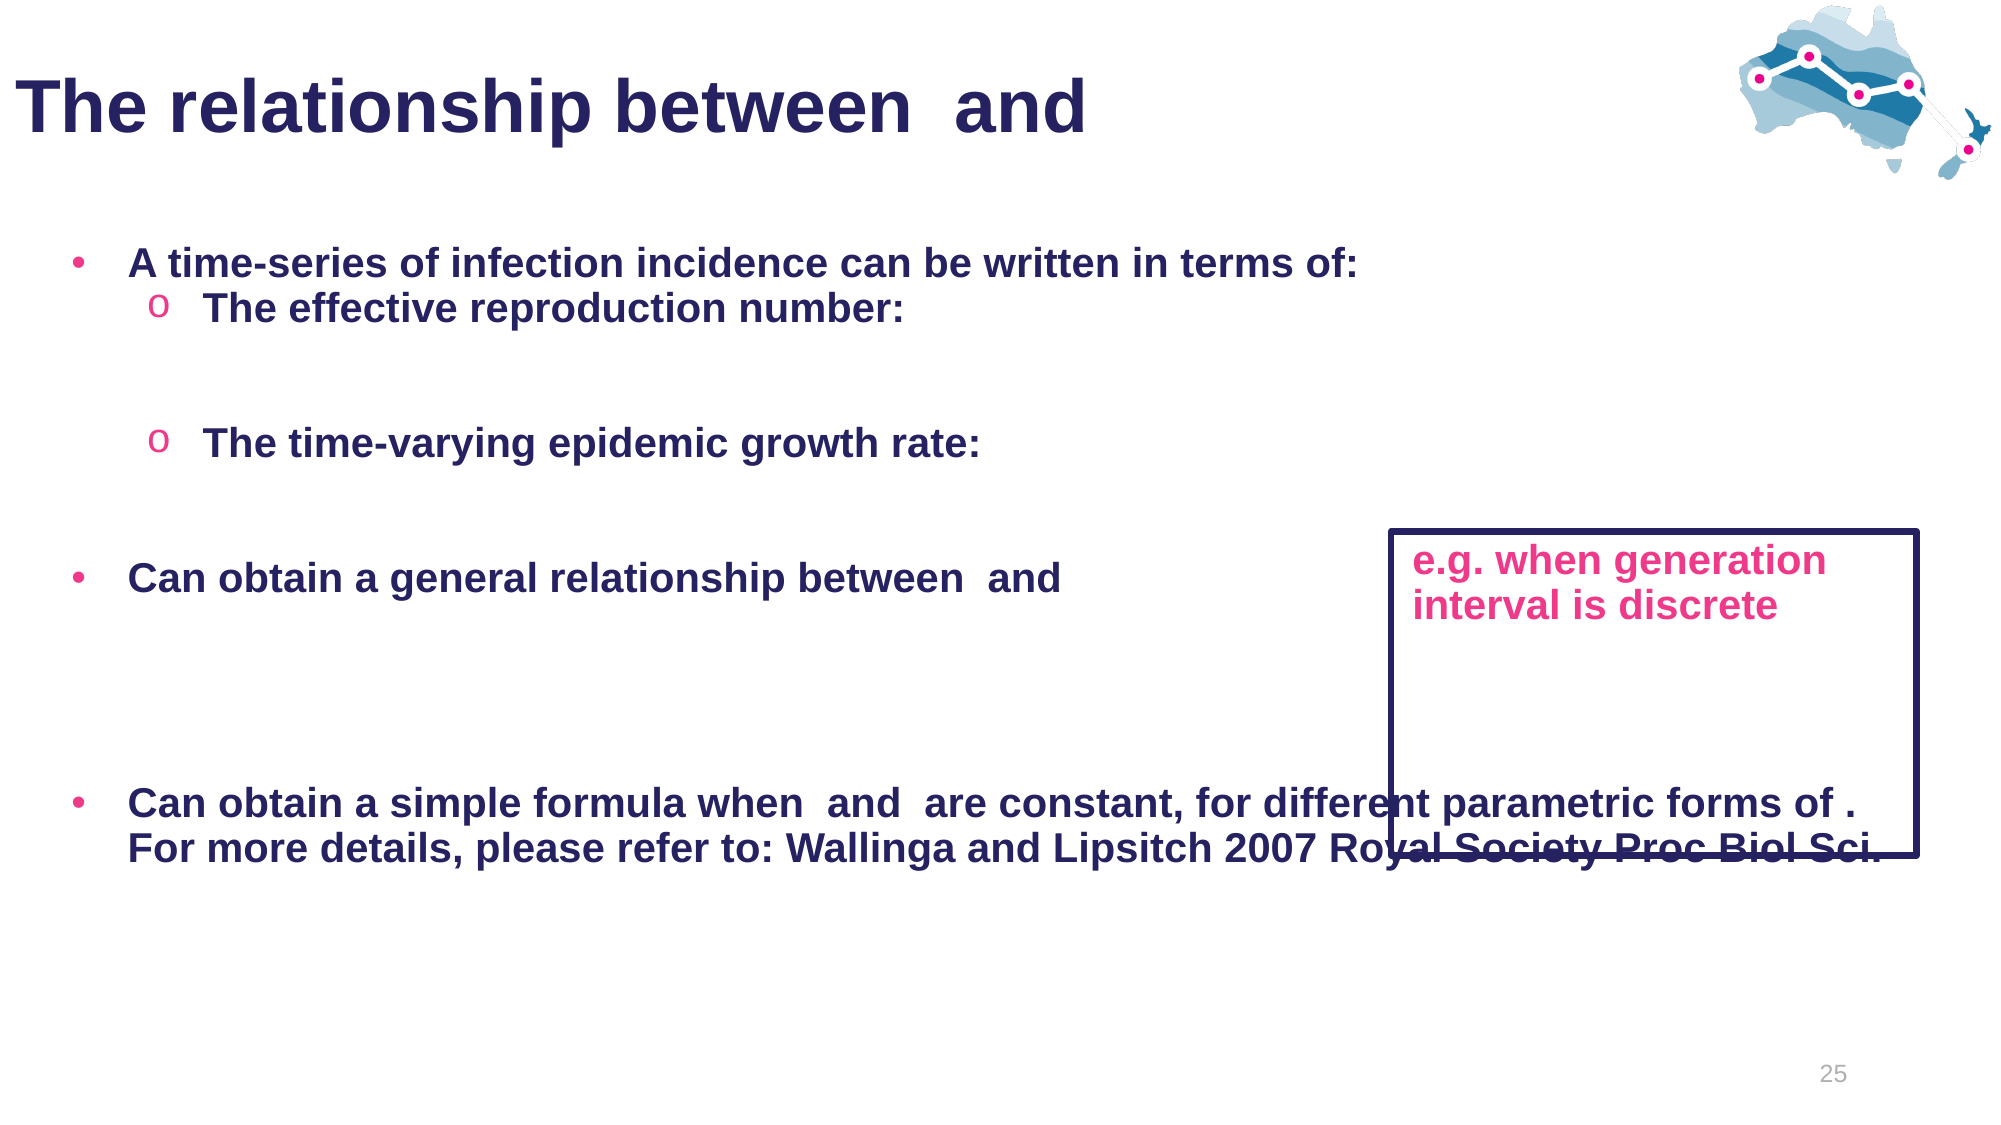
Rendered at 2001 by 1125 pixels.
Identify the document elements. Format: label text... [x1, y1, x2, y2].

picture [1724, 0, 2000, 185]
slide_number 25 [1412, 1042, 1863, 1103]
